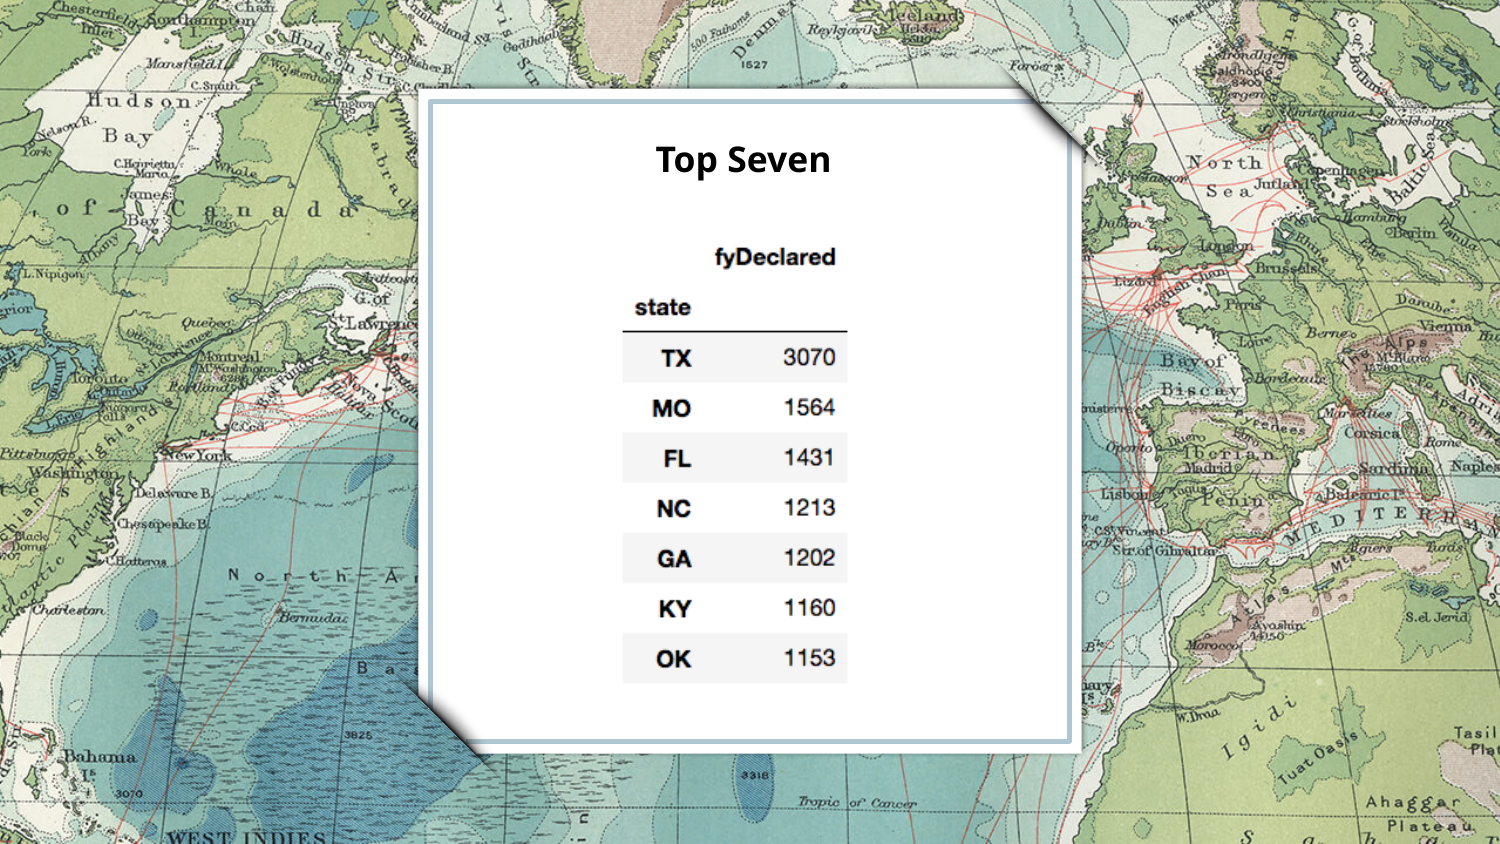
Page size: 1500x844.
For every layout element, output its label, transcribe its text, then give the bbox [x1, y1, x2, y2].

picture [0, 0, 1500, 844]
text_box Top Seven [536, 122, 951, 207]
